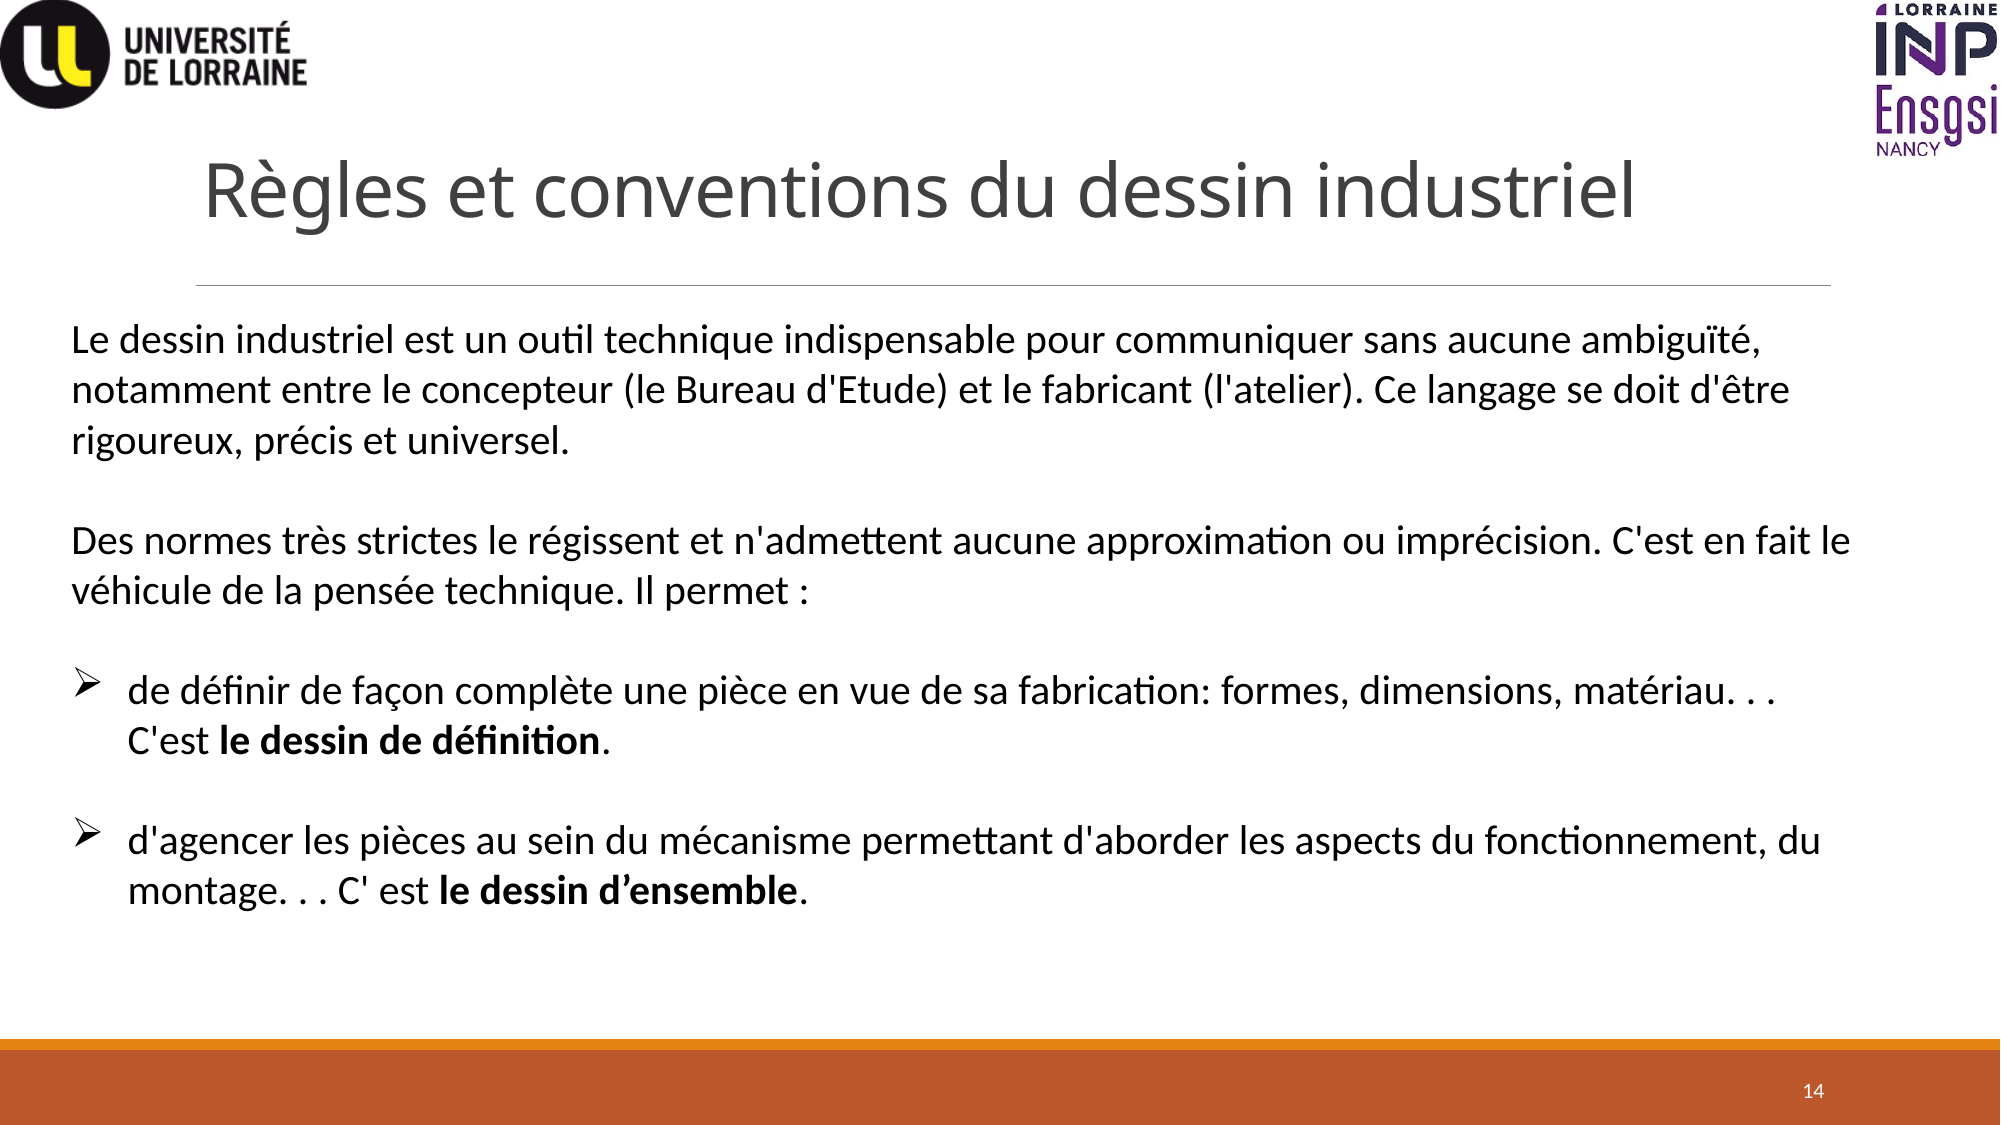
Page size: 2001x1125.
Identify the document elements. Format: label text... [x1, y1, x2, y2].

text_box Le dessin industriel est un outil technique indispensable pour communiquer sans aucune ambiguïté, notamment entre le concepteur (le Bureau d'Etude) et le fabricant (l'atelier). Ce langage se doit d'être rigoureux, précis et universel. Des normes très strictes le régissent et n'admettent aucune approximation ou imprécision. C'est en fait le véhicule de la pensée technique. Il permet : de définir de façon complète une pièce en vue de sa fabrication: formes, dimensions, matériau. . . C'est le dessin de définition. d'agencer les pièces au sein du mécanisme permettant d'aborder les aspects du fonctionnement, du montage. . . C' est le dessin d’ensemble. [56, 304, 1880, 920]
picture [1876, 3, 1997, 156]
slide_number 14 [1624, 1059, 1840, 1120]
picture [0, 0, 314, 110]
title Règles et conventions du dessin industriel [187, 101, 1813, 240]
